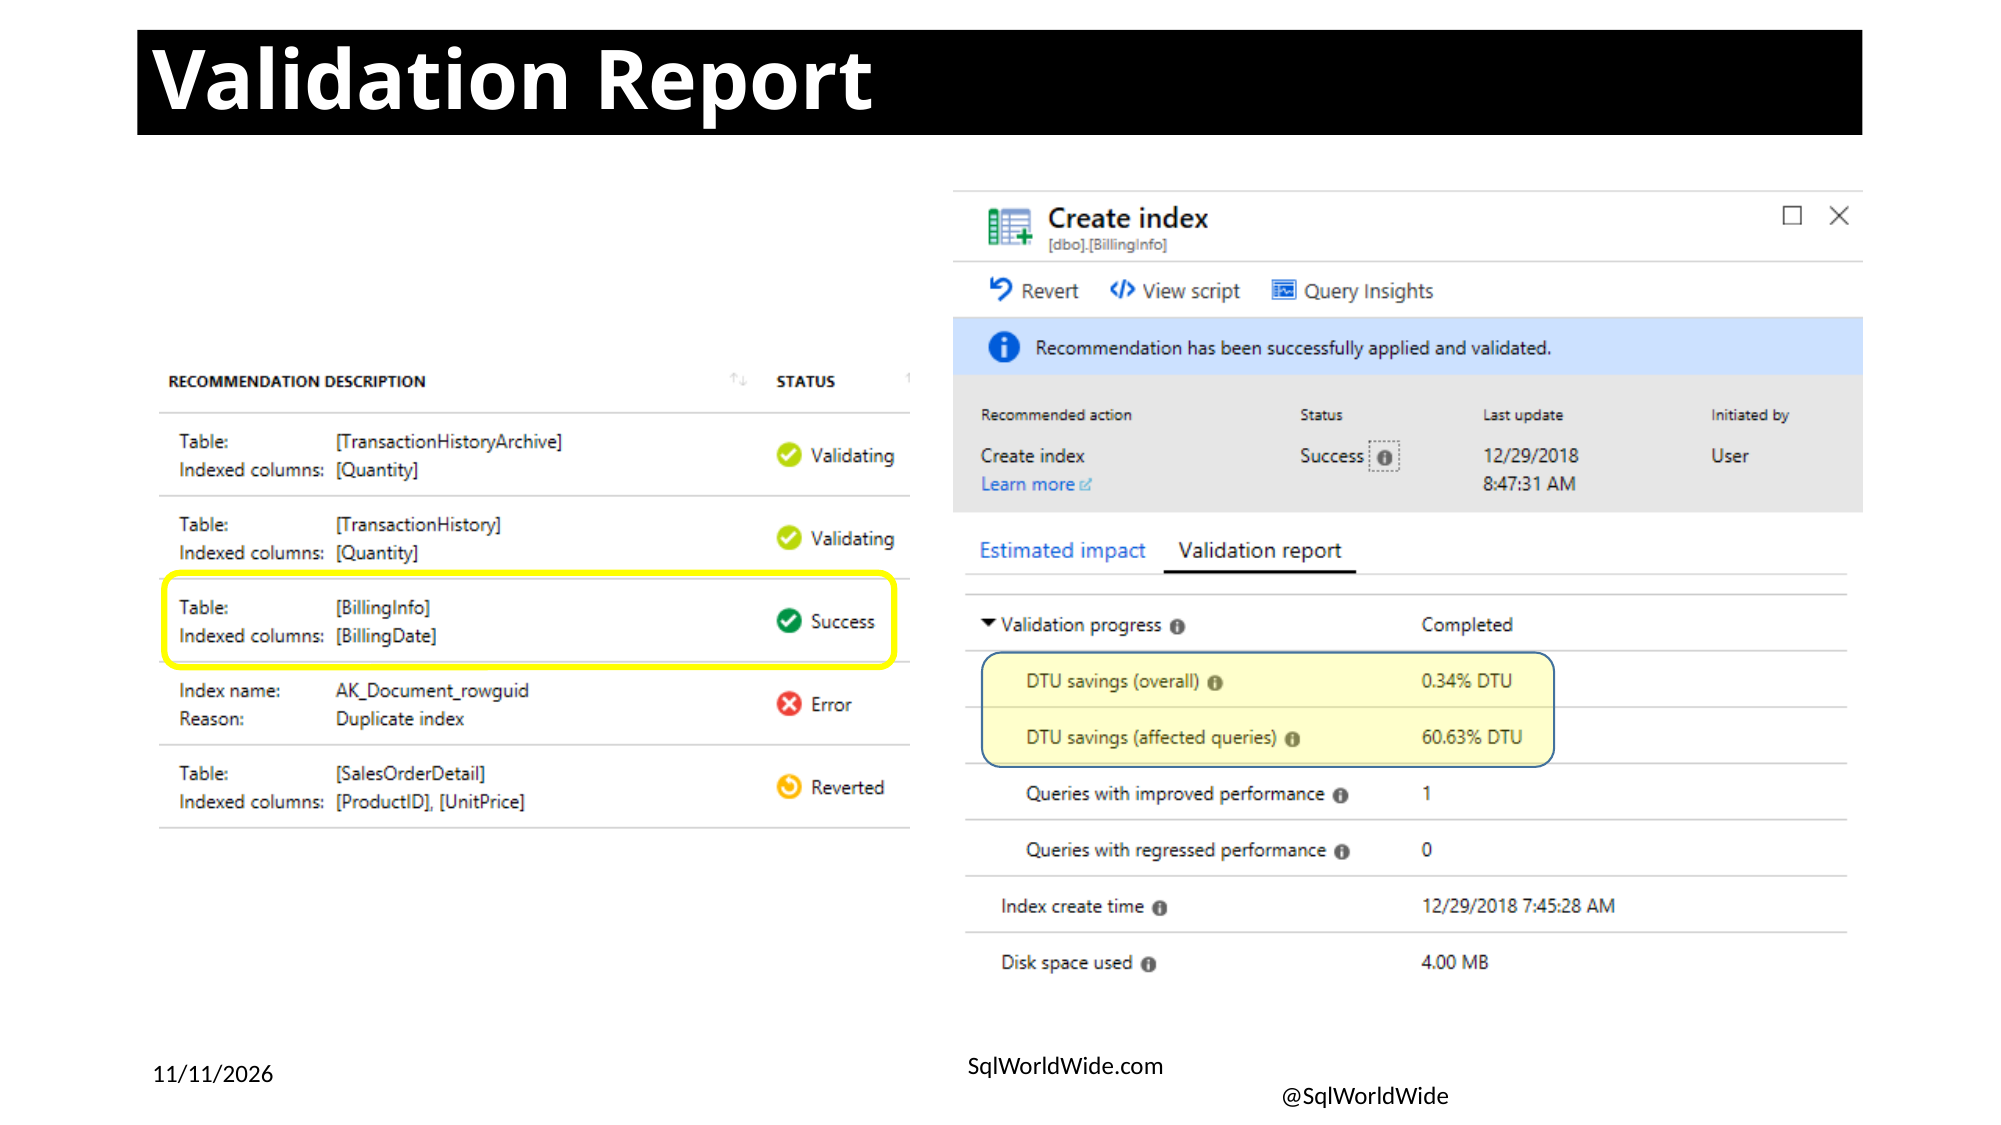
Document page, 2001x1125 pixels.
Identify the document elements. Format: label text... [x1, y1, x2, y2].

picture [159, 345, 910, 832]
text_box Validation Report [137, 29, 1863, 135]
footer SqlWorldWide.com @SqlWorldWide [867, 1042, 1863, 1103]
picture [953, 189, 1863, 988]
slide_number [137, 1042, 588, 1103]
